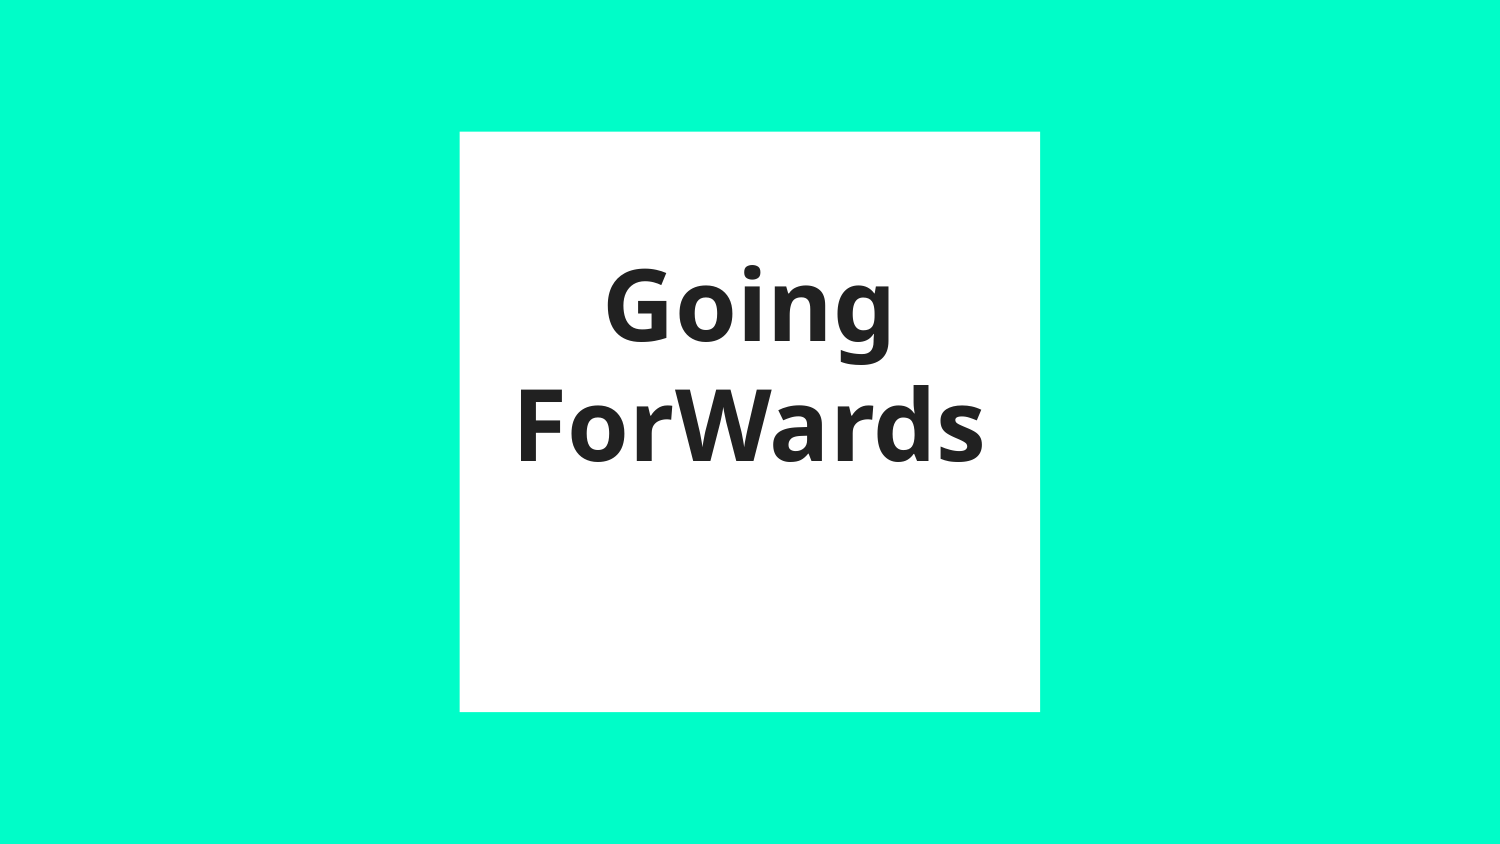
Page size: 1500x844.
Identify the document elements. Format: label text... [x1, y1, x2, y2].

title Going ForWards [459, 131, 1041, 713]
